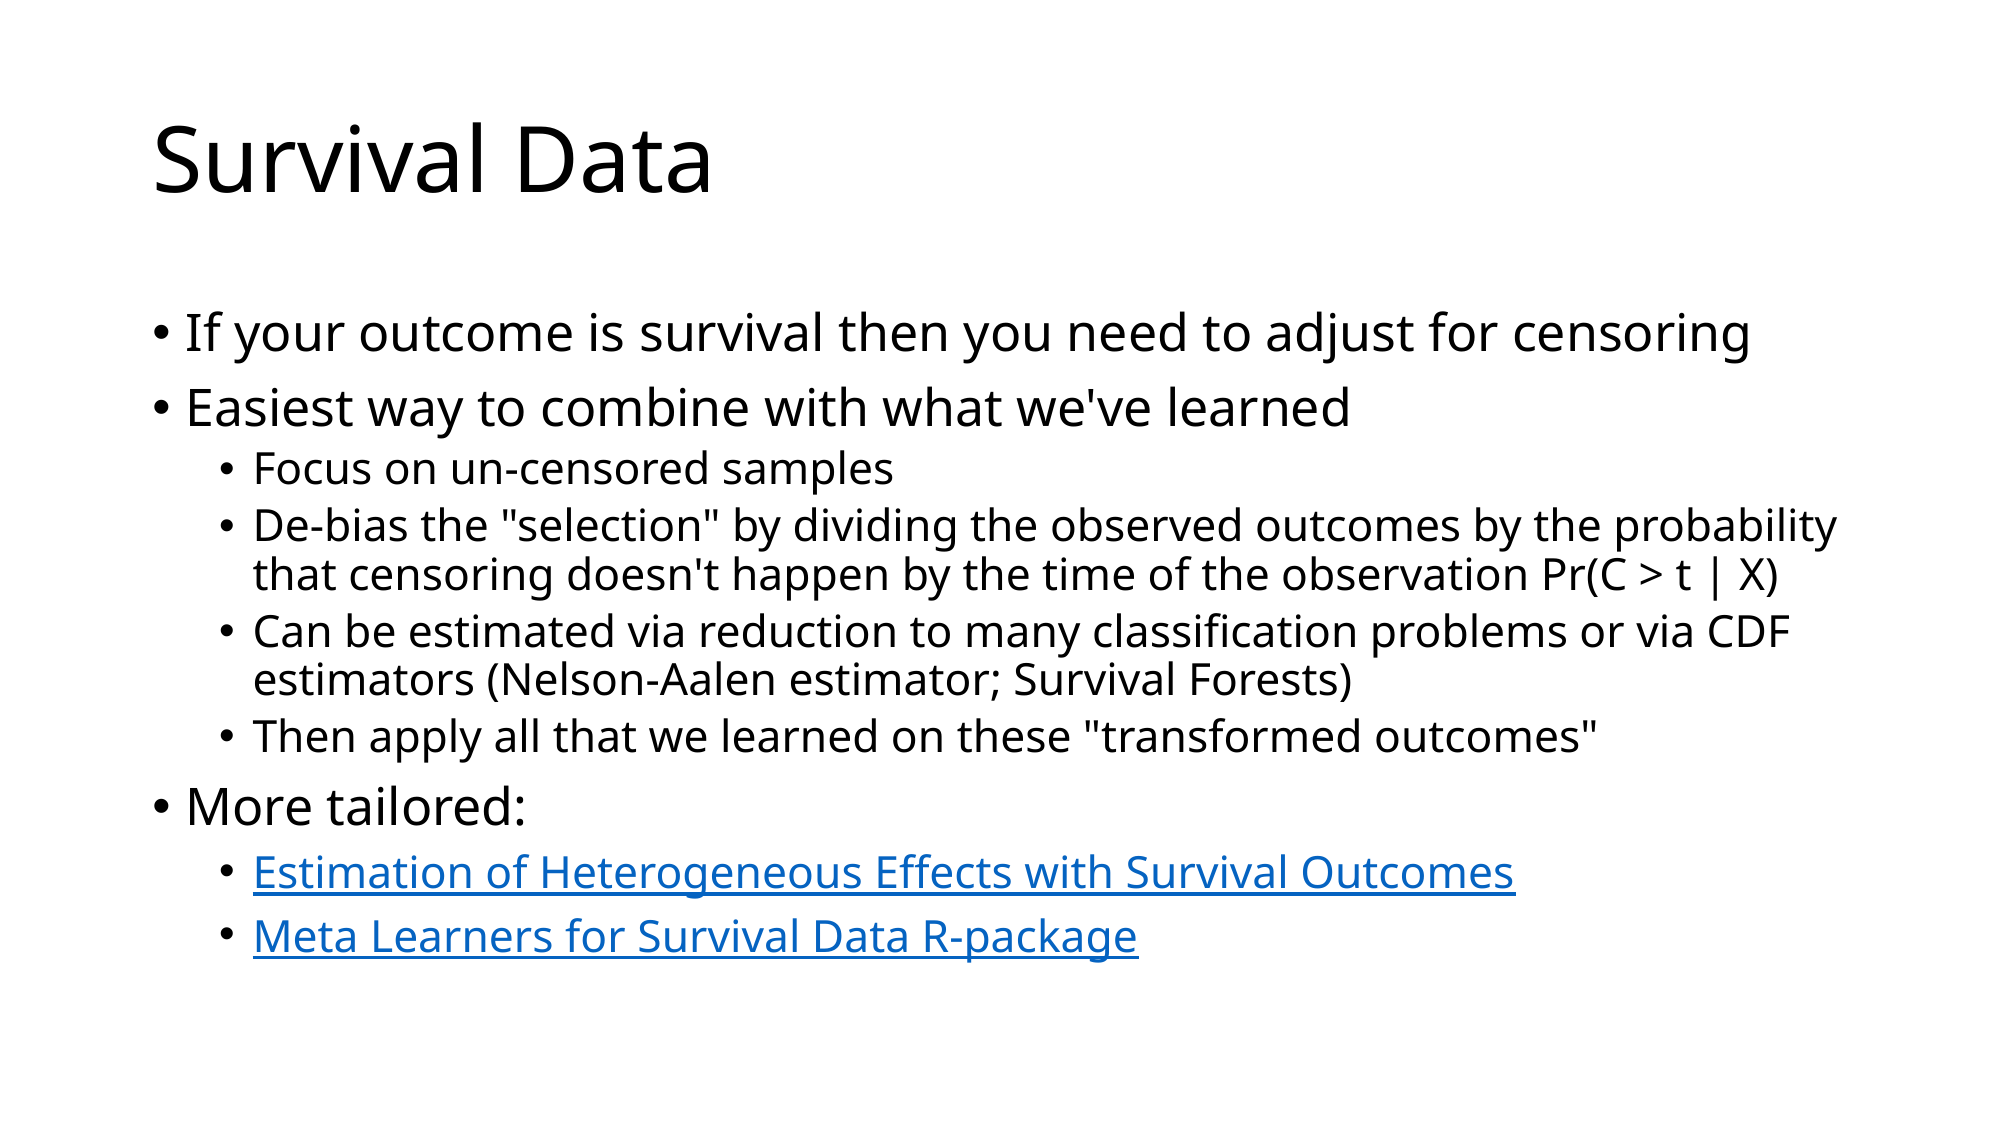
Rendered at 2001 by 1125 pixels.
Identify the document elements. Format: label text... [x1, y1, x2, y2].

title Survival Data [137, 53, 1863, 272]
list If your outcome is survival then you need to adjust for censoring Easiest way to combine with what we've learned Focus on un-censored samples De-bias the "selection" by dividing the observed outcomes by the probability that censoring doesn't happen by the time of the observation Pr(C > t | X) Can be estimated via reduction to many classification problems or via CDF estimators (Nelson-Aalen estimator; Survival Forests) Then apply all that we learned on these "transformed outcomes" More tailored: Estimation of Heterogeneous Effects with Survival Outcomes Meta Learners for Survival Data R-package [137, 299, 1863, 1014]
